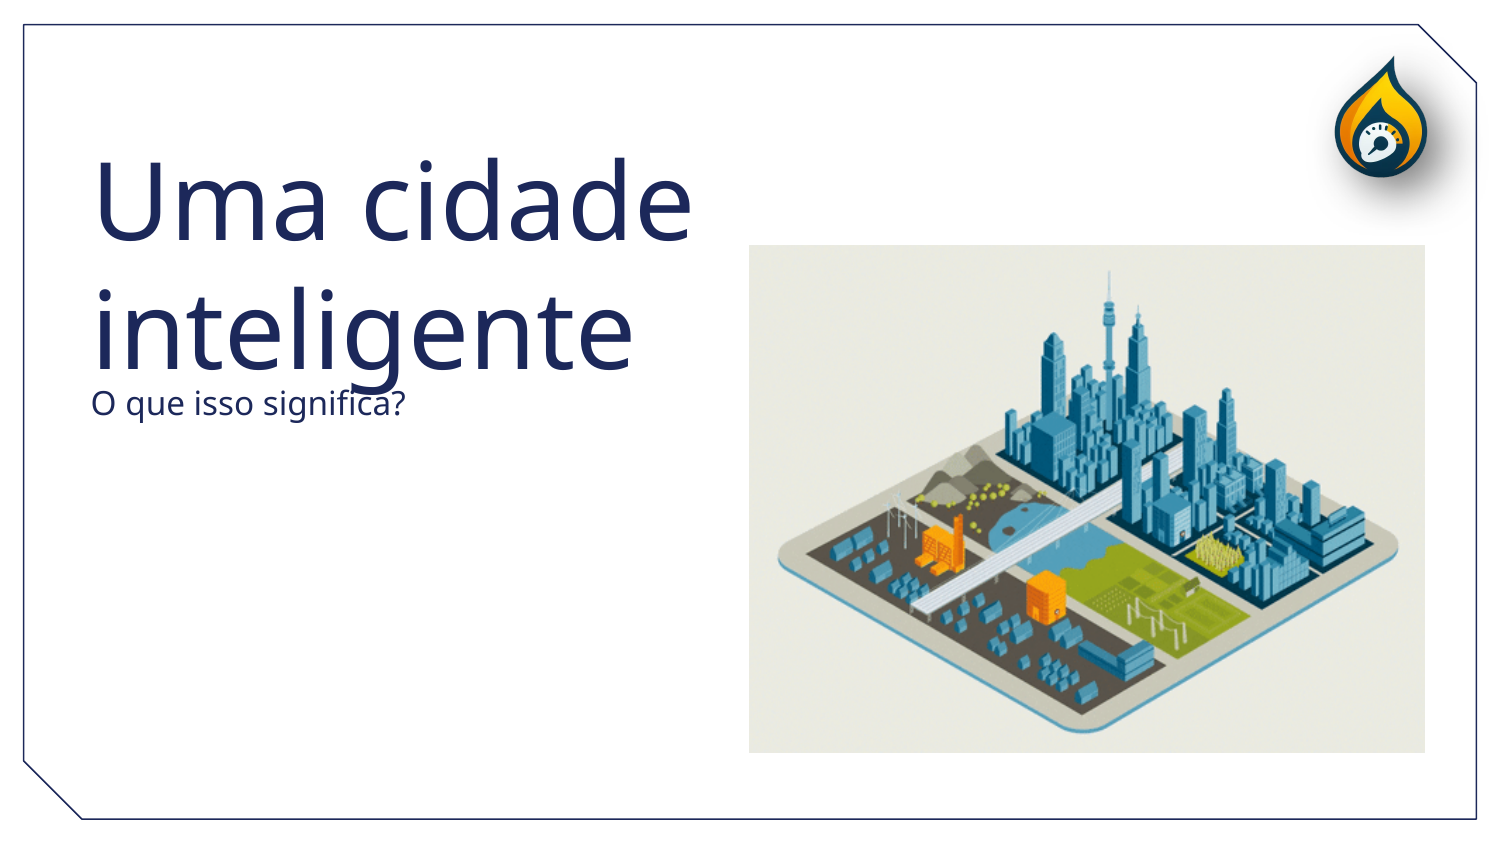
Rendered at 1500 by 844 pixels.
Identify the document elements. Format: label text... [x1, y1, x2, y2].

text_box O que isso significa? [75, 374, 526, 430]
text_box Uma cidade inteligente [76, 124, 1230, 399]
picture [1282, 25, 1481, 223]
picture [749, 245, 1425, 753]
